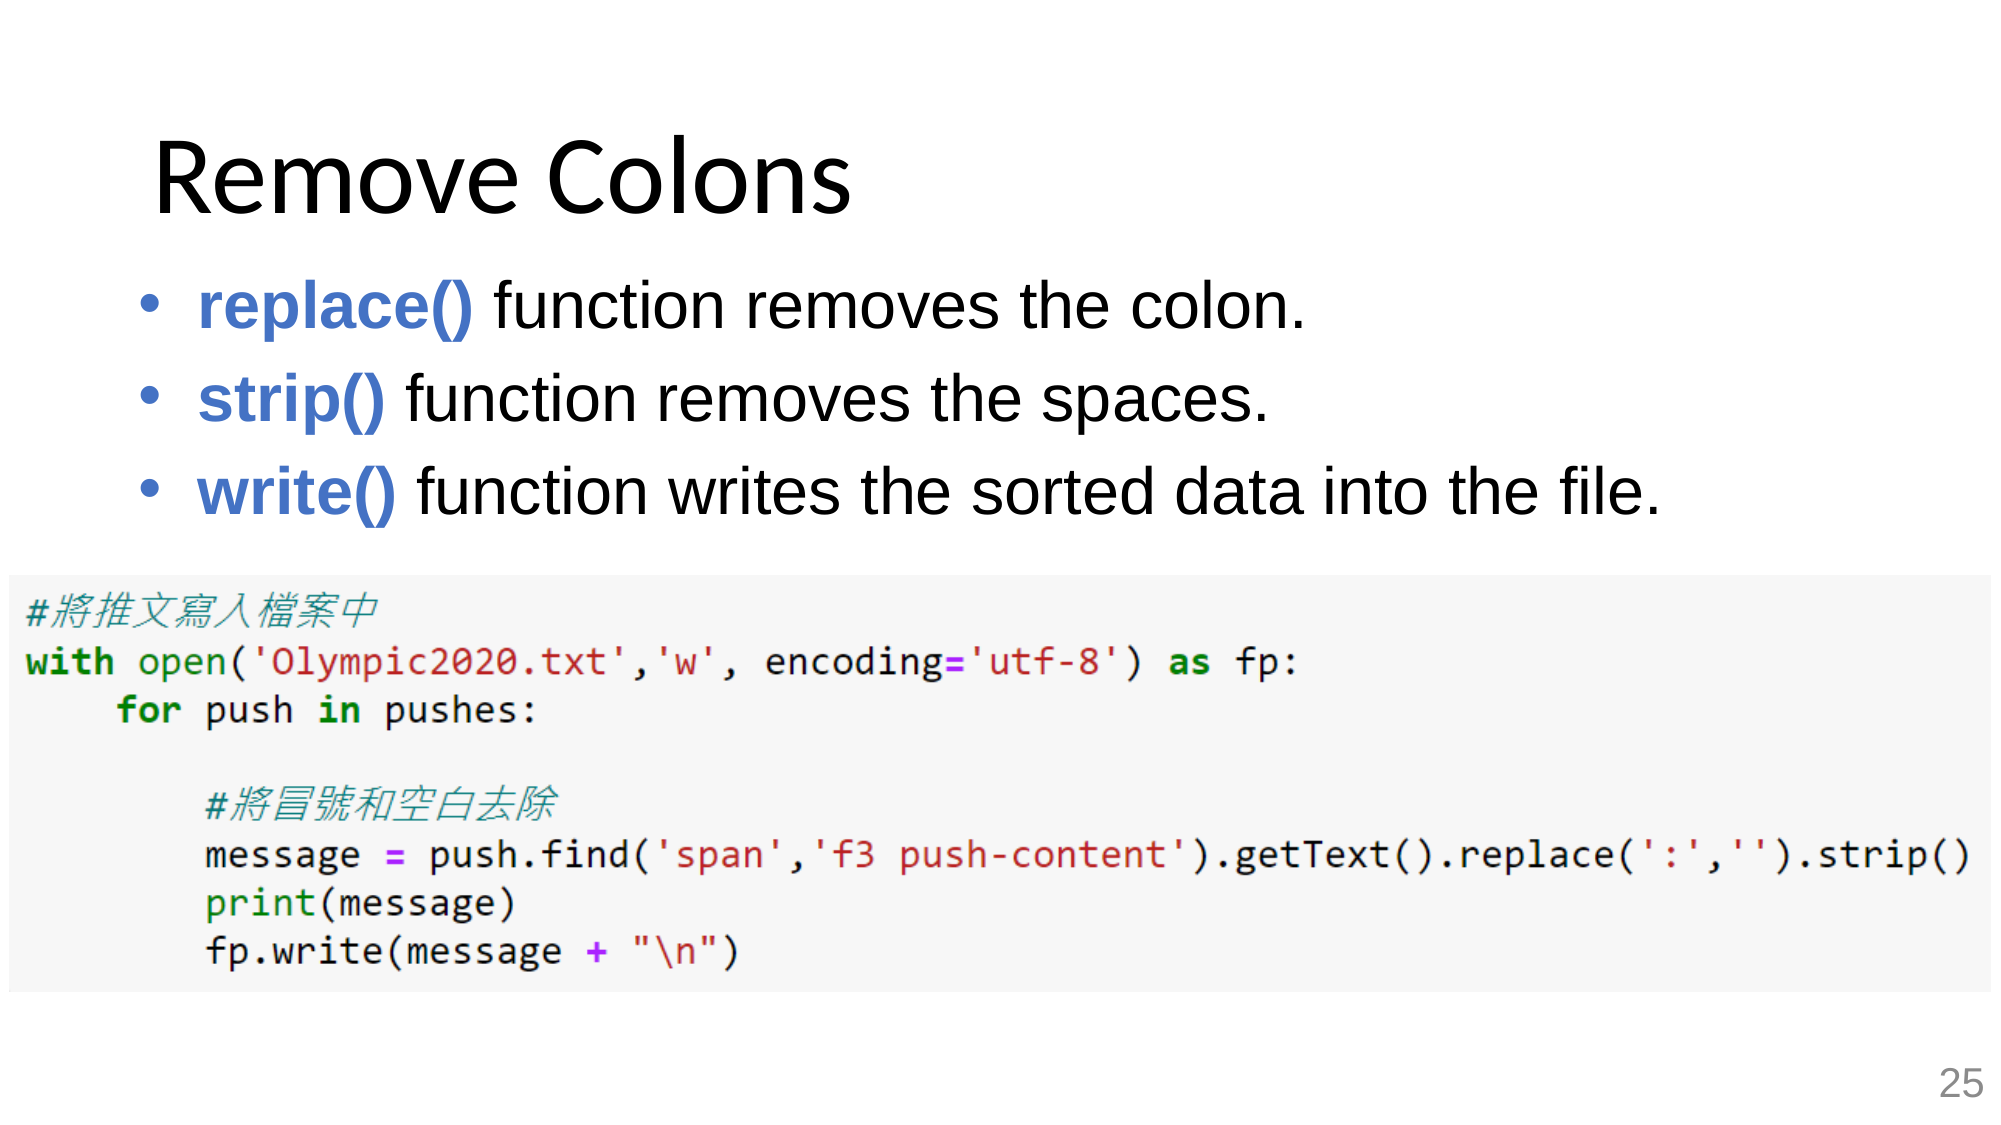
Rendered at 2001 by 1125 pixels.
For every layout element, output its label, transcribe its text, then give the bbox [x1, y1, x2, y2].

slide_number 25 [1550, 1050, 2000, 1111]
list replace() function removes the colon. strip() function removes the spaces. write() function writes the sorted data into the file. [123, 254, 1849, 575]
picture [9, 575, 1991, 992]
title Remove Colons [137, 59, 1863, 278]
